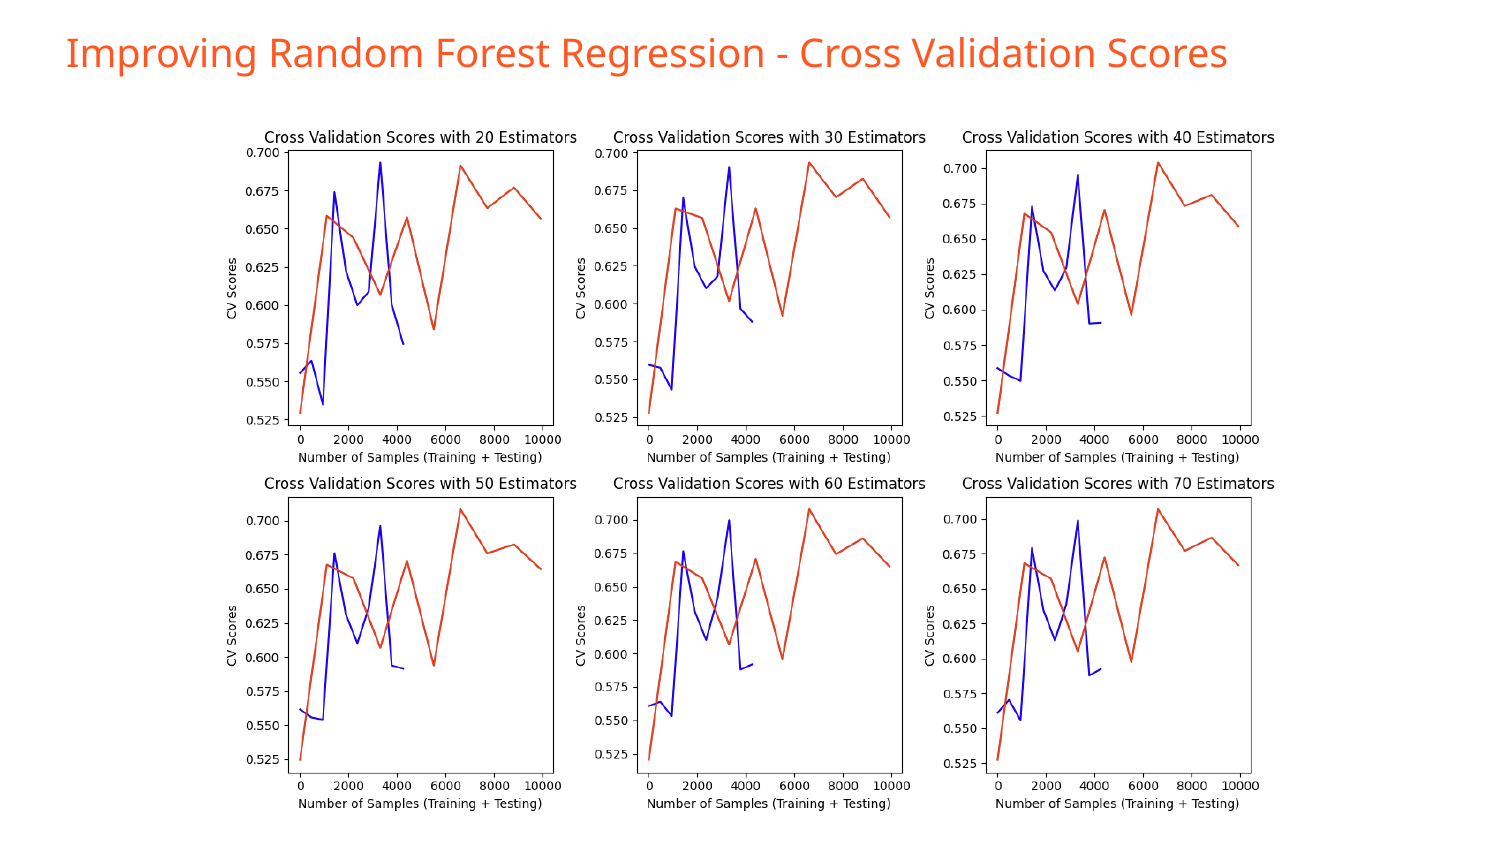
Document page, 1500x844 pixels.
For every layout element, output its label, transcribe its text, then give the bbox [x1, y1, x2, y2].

title Improving Random Forest Regression - Cross Validation Scores [51, 12, 1449, 97]
picture [218, 121, 1282, 819]
